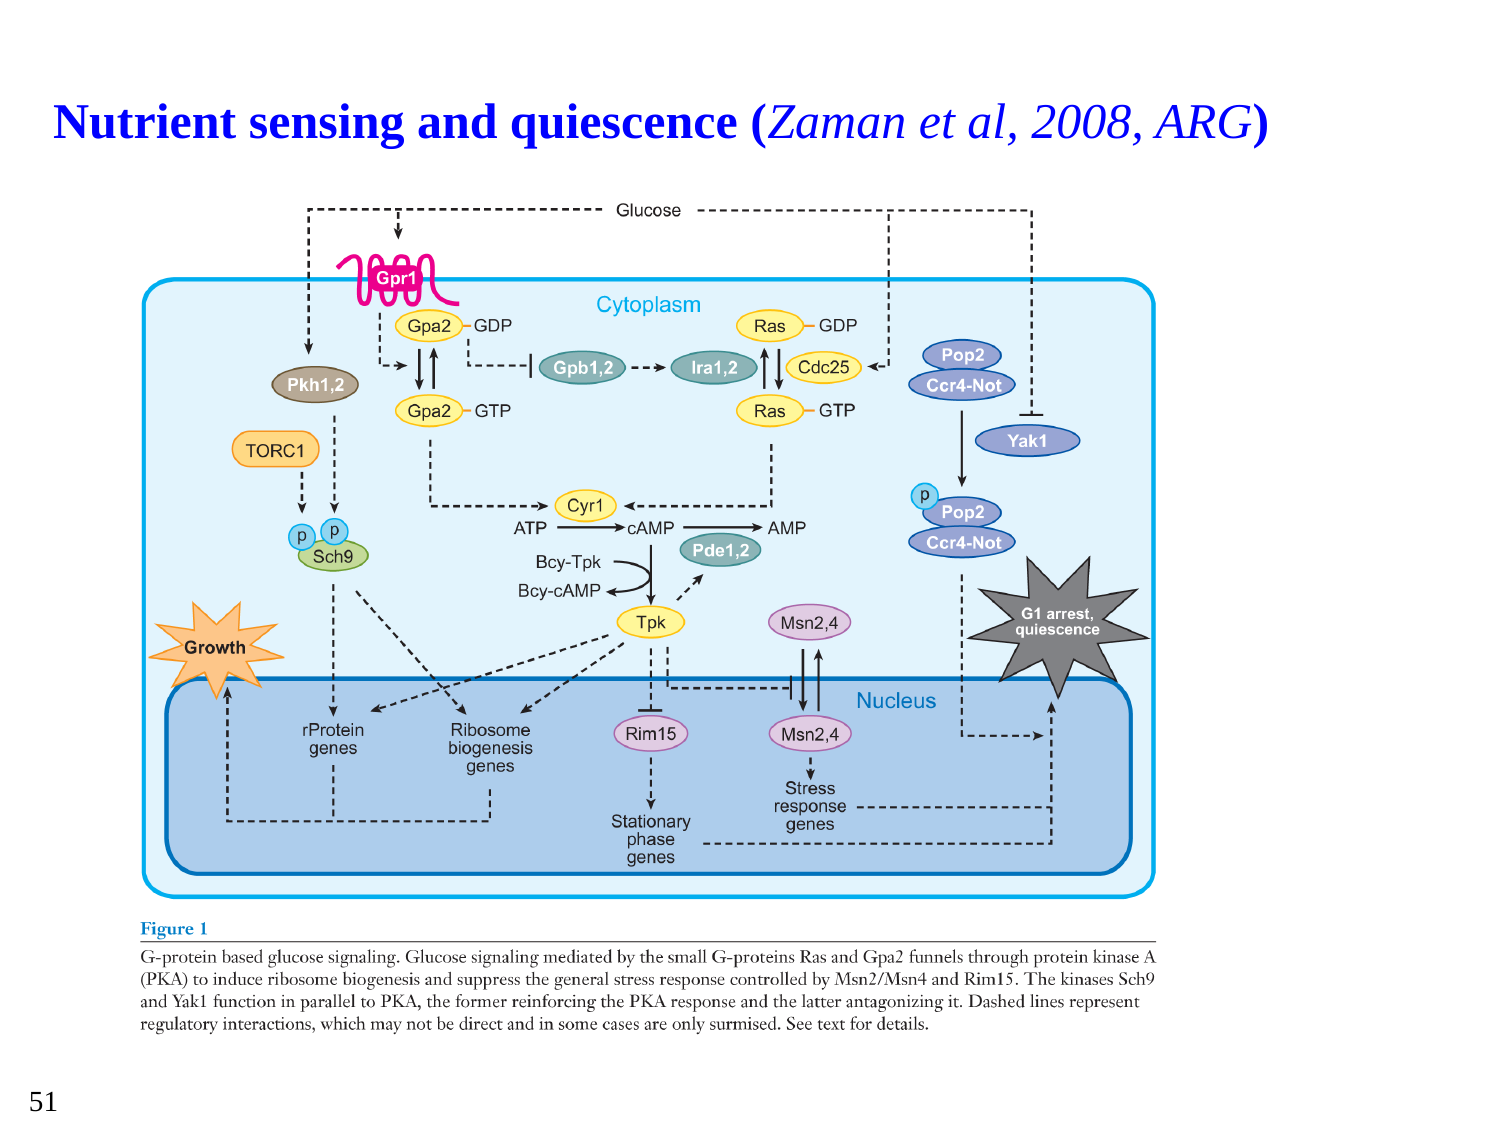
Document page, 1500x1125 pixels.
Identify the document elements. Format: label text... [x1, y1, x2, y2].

title Nutrient sensing and quiescence (Zaman et al, 2008, ARG) [37, 26, 1419, 210]
picture [100, 165, 1185, 1037]
